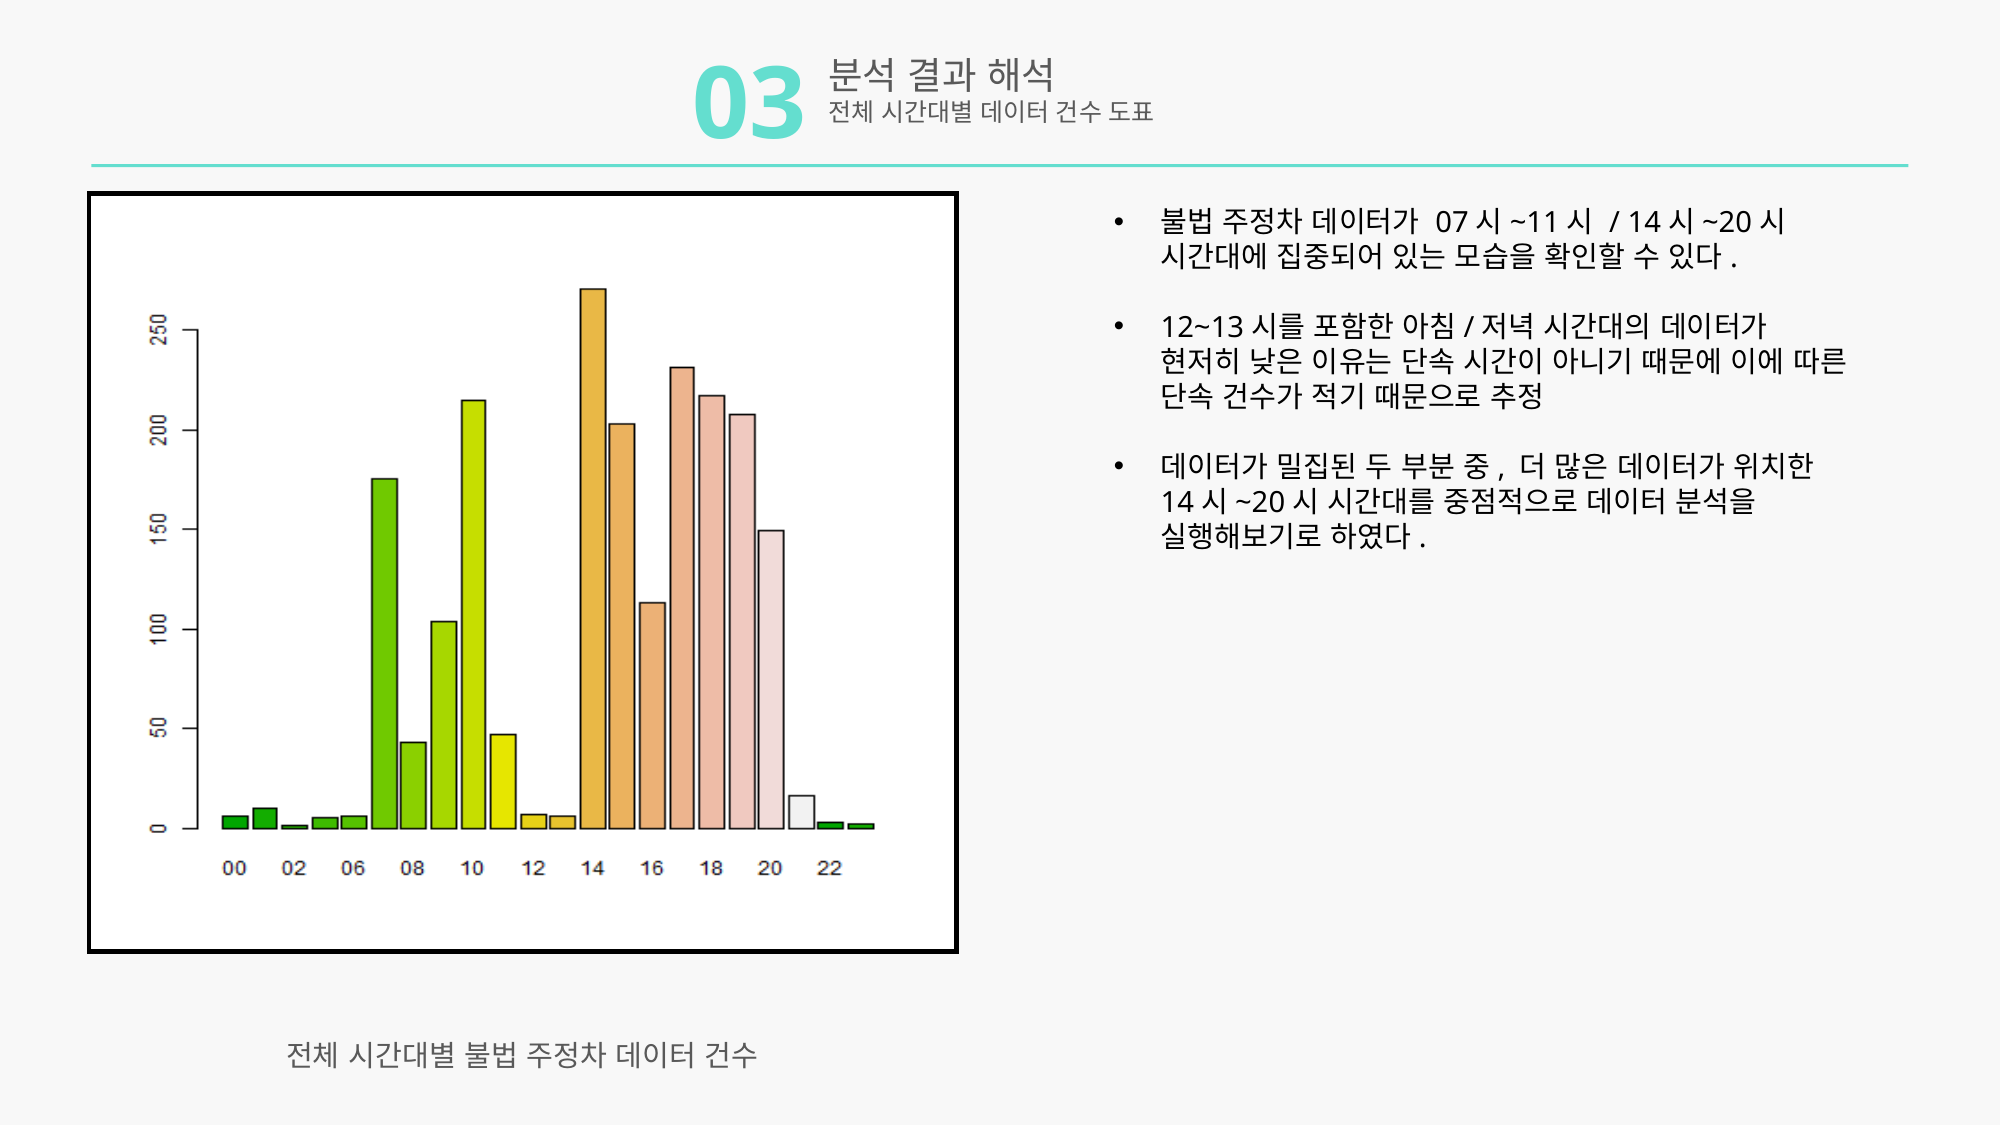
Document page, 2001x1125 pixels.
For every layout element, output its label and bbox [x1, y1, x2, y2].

text_box [673, 30, 1385, 168]
text_box [90, 163, 673, 168]
text_box [91, 196, 1867, 1081]
text_box [1385, 163, 1909, 168]
